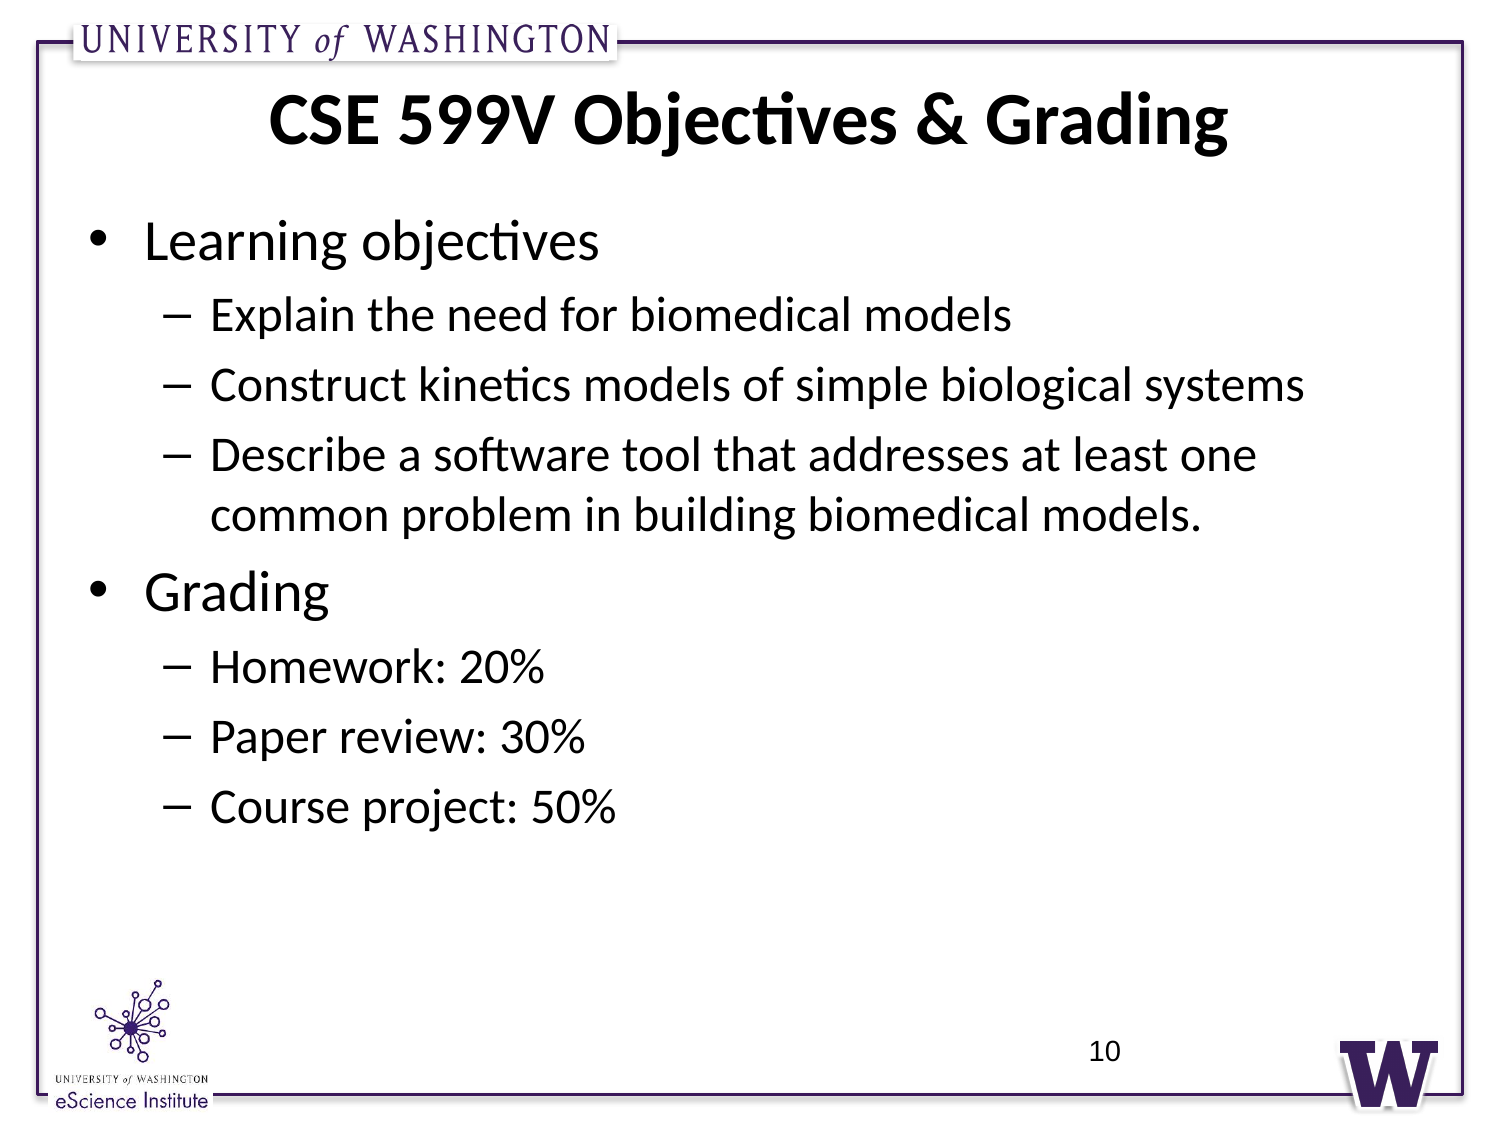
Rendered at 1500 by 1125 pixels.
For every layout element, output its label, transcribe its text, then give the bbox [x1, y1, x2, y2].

list Learning objectives Explain the need for biomedical models Construct kinetics models of simple biological systems Describe a software tool that addresses at least one common problem in building biomedical models. Grading Homework: 20% Paper review: 30% Course project: 50% [73, 194, 1424, 945]
title CSE 599V Objectives & Grading [75, 62, 1425, 200]
picture [48, 978, 213, 1113]
slide_number 10 [1073, 1025, 1300, 1085]
picture [81, 24, 609, 61]
picture [1340, 1041, 1438, 1107]
